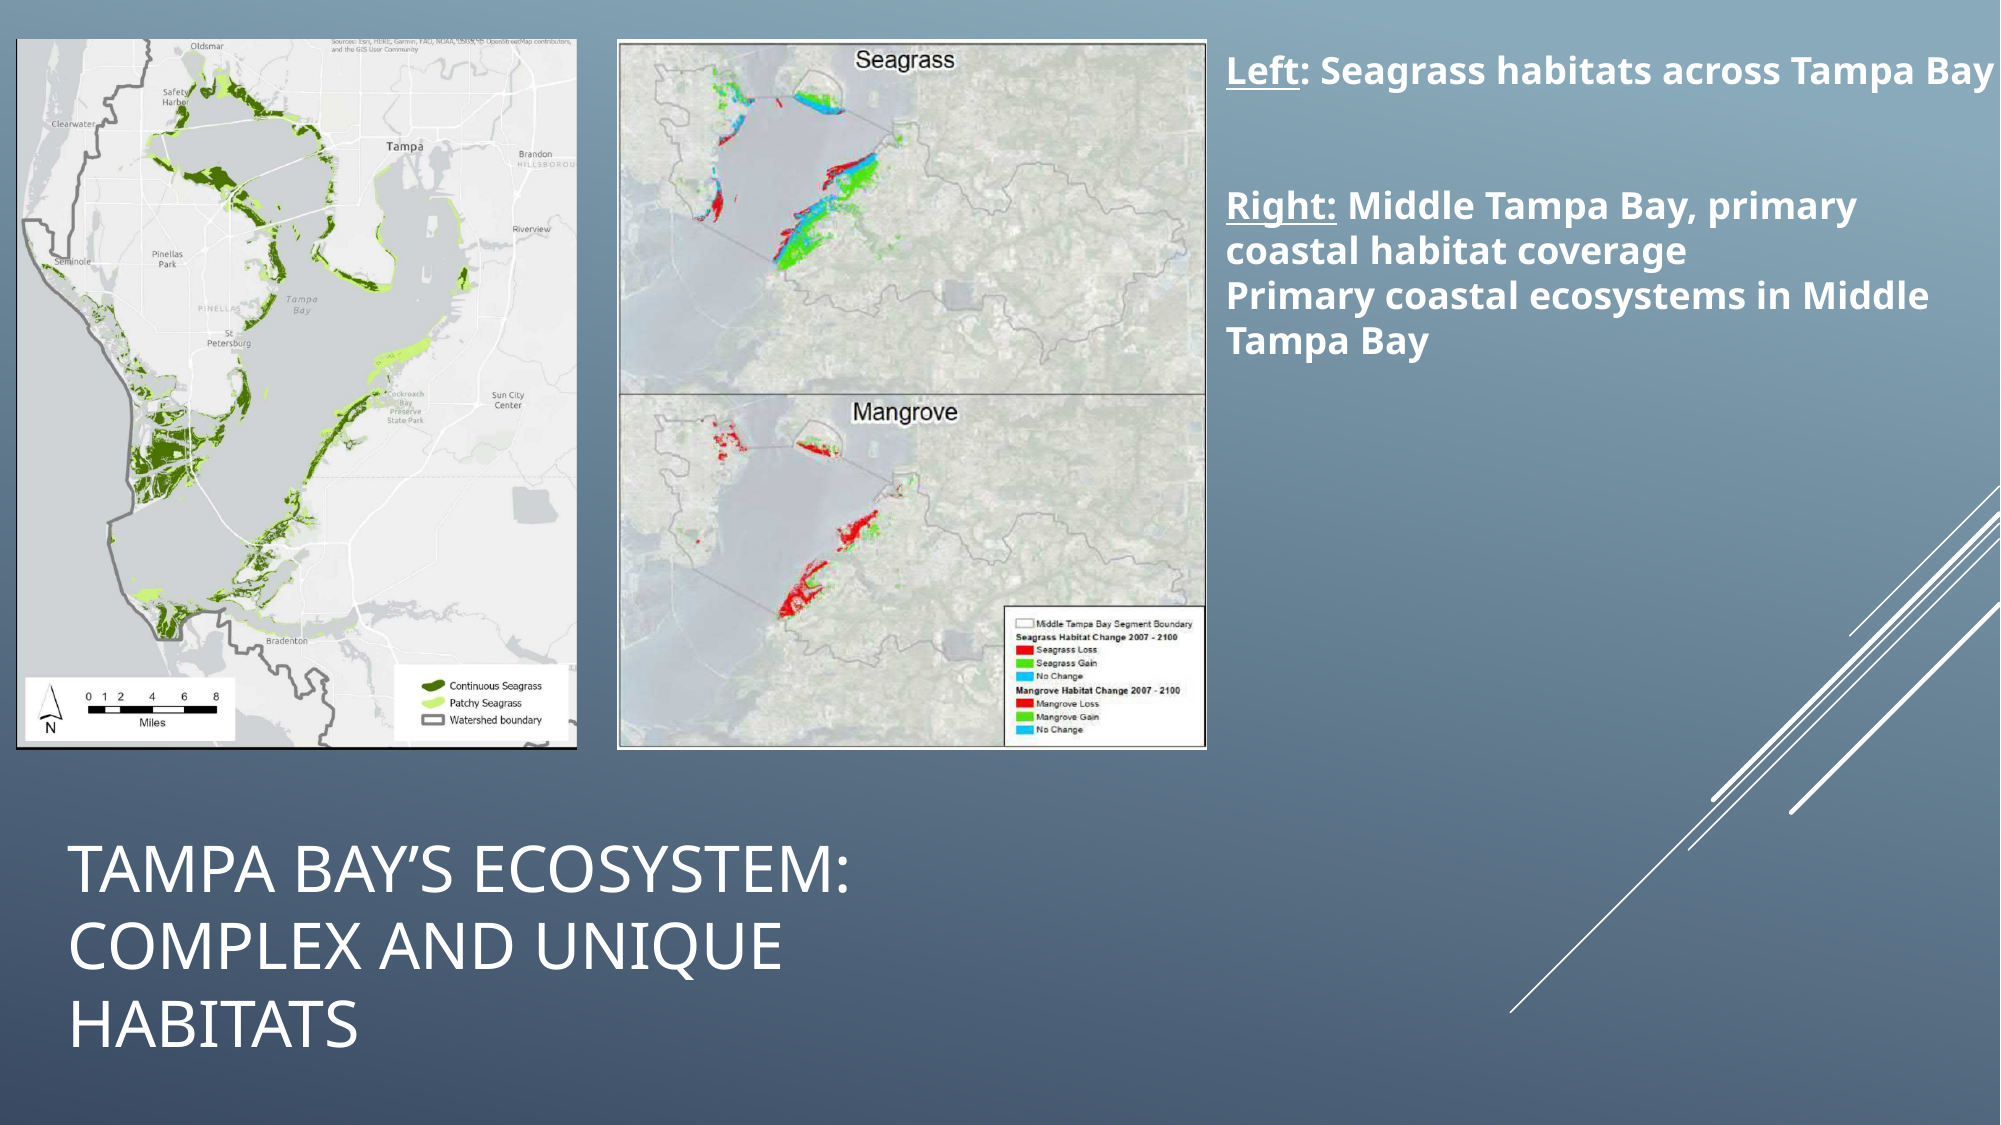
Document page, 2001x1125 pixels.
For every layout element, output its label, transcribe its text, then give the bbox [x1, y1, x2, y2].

title Tampa bay’s ecosystem: complex and unique habitats [52, 820, 1453, 1068]
picture [617, 39, 1207, 750]
text_box Left: Seagrass habitats across Tampa Bay Right: Middle Tampa Bay, primary coastal habitat coverage Primary coastal ecosystems in Middle Tampa Bay [1210, 39, 2000, 460]
picture [16, 39, 577, 750]
